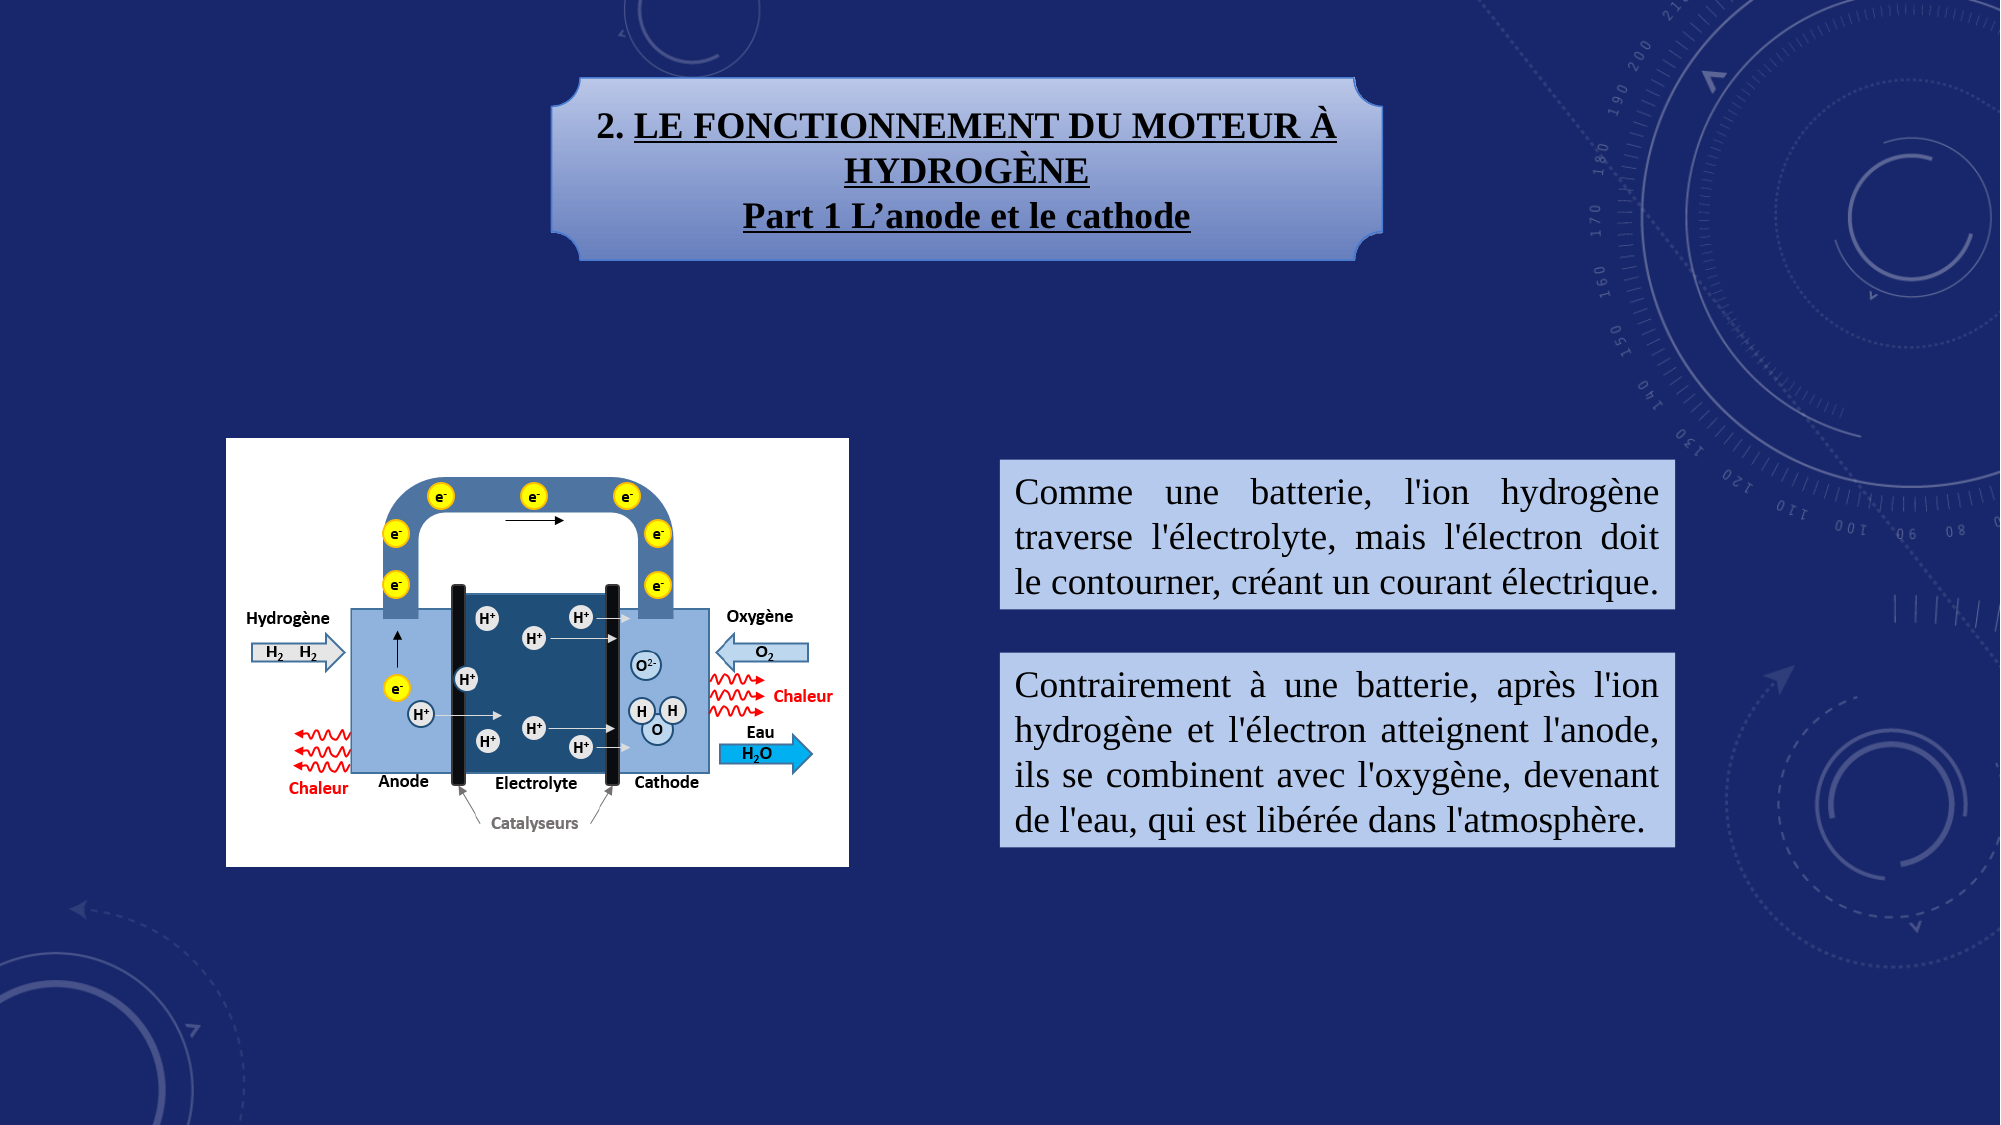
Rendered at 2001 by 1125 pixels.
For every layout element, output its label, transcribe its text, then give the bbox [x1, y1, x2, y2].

text_box 2. LE FONCTIONNEMENT DU MOTEUR À HYDROGÈNE Part 1 L’anode et le cathode [550, 77, 1384, 261]
text_box Comme une batterie, l'ion hydrogène traverse l'électrolyte, mais l'électron doit le contourner, créant un courant électrique. [999, 459, 1676, 610]
text_box Contrairement à une batterie, après l'ion hydrogène et l'électron atteignent l'anode, ils se combinent avec l'oxygène, devenant de l'eau, qui est libérée dans l'atmosphère. [999, 652, 1676, 848]
picture [0, 0, 2000, 1125]
